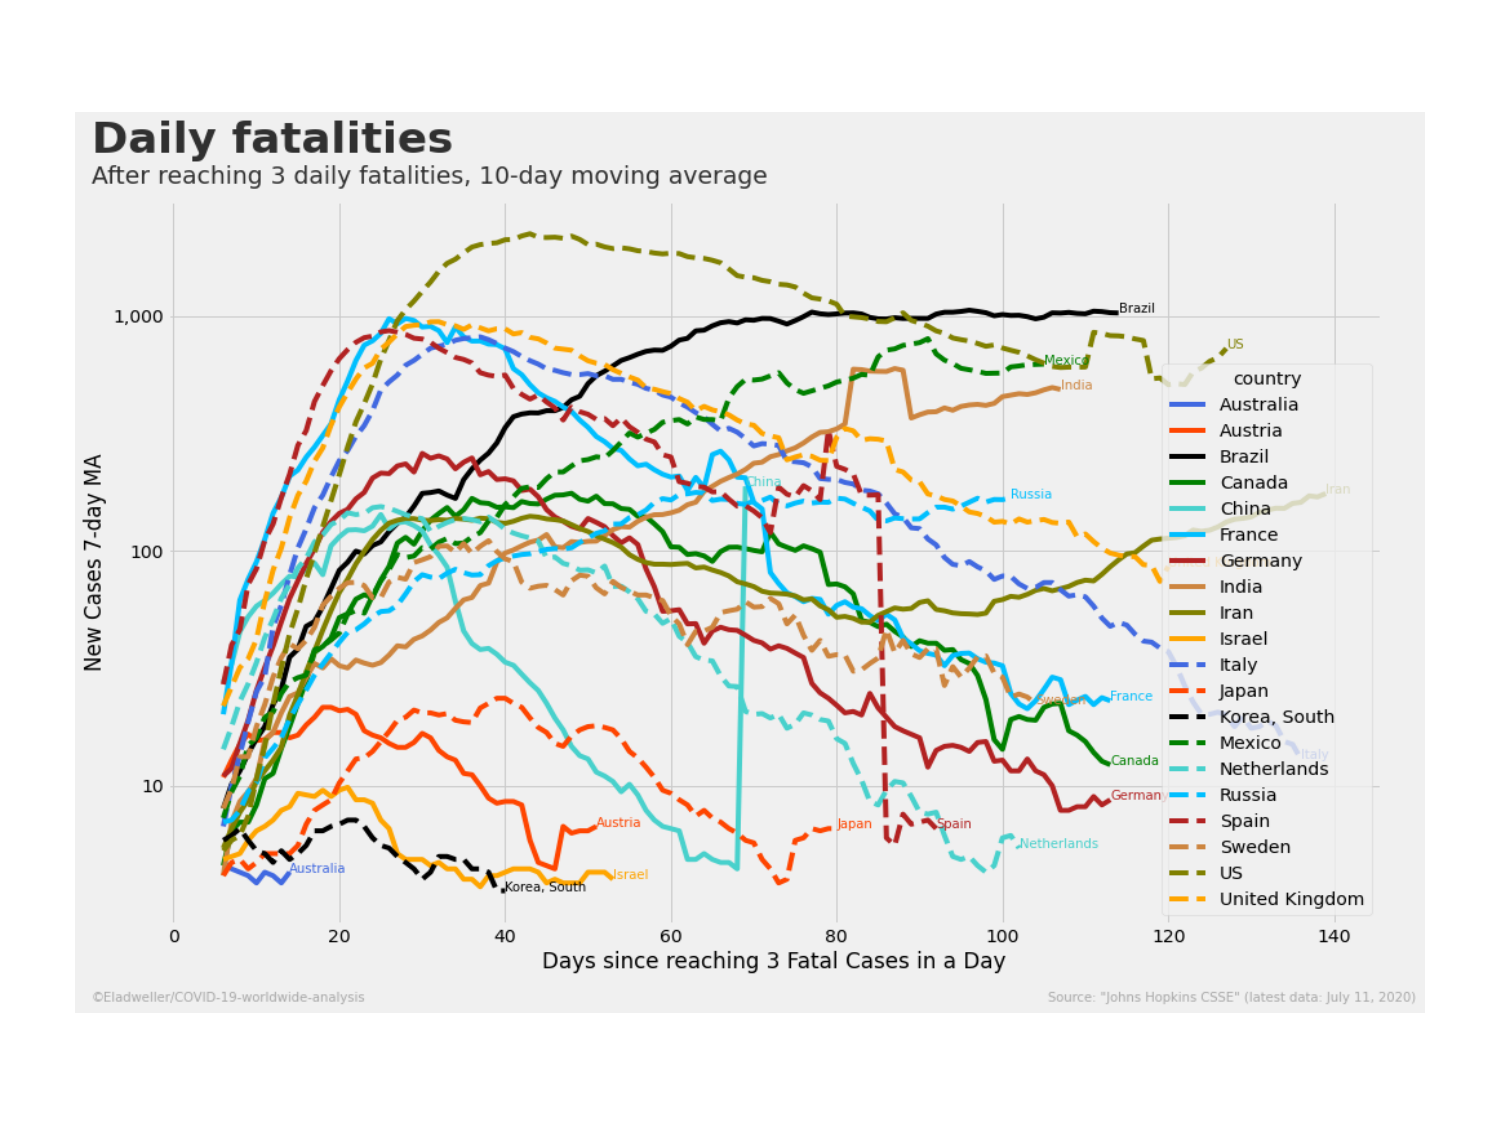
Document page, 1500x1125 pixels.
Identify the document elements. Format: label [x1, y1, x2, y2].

picture [74, 112, 1426, 1013]
